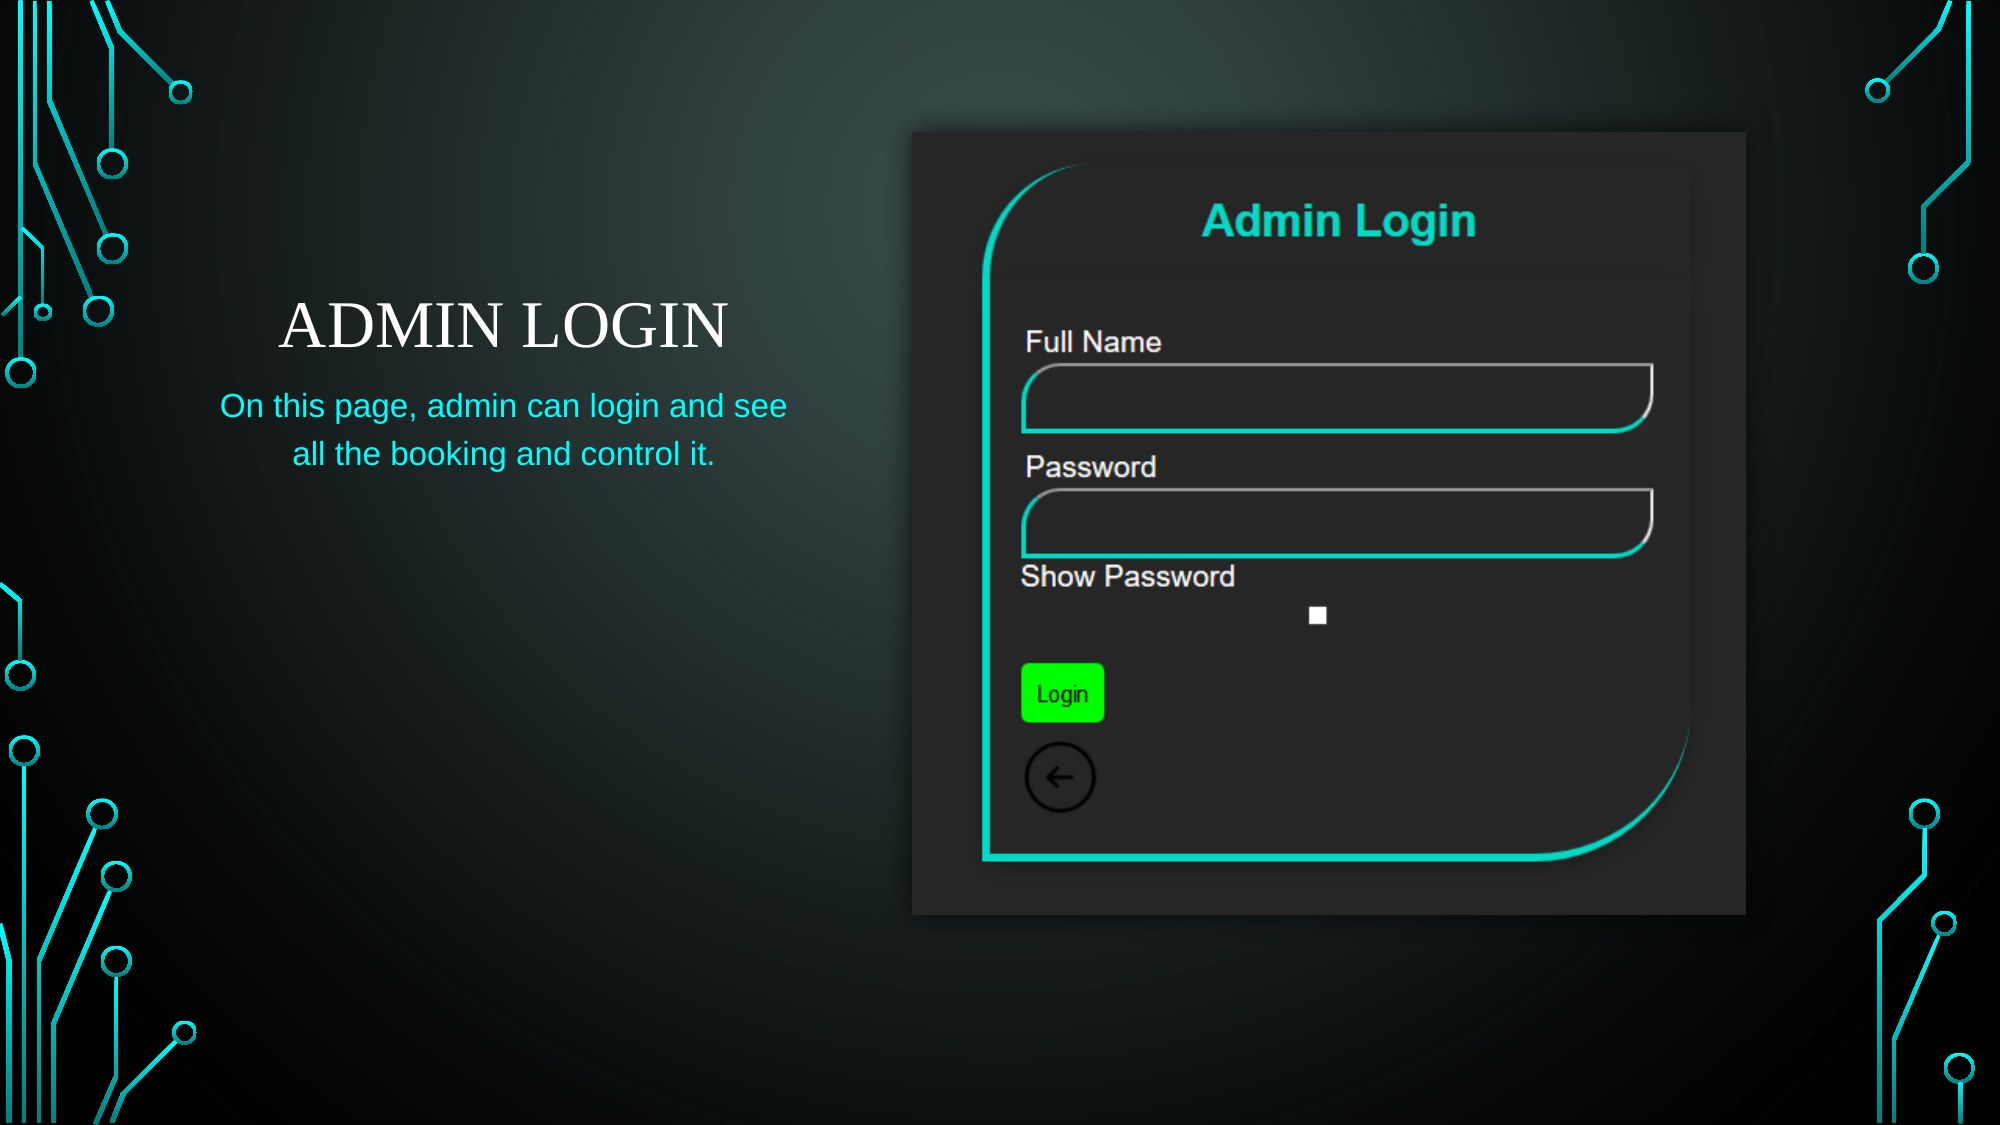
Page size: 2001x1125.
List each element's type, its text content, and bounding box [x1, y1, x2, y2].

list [912, 131, 1746, 916]
list On this page, admin can login and see all the booking and control it. [188, 369, 821, 950]
title Admin Login [188, 99, 821, 369]
